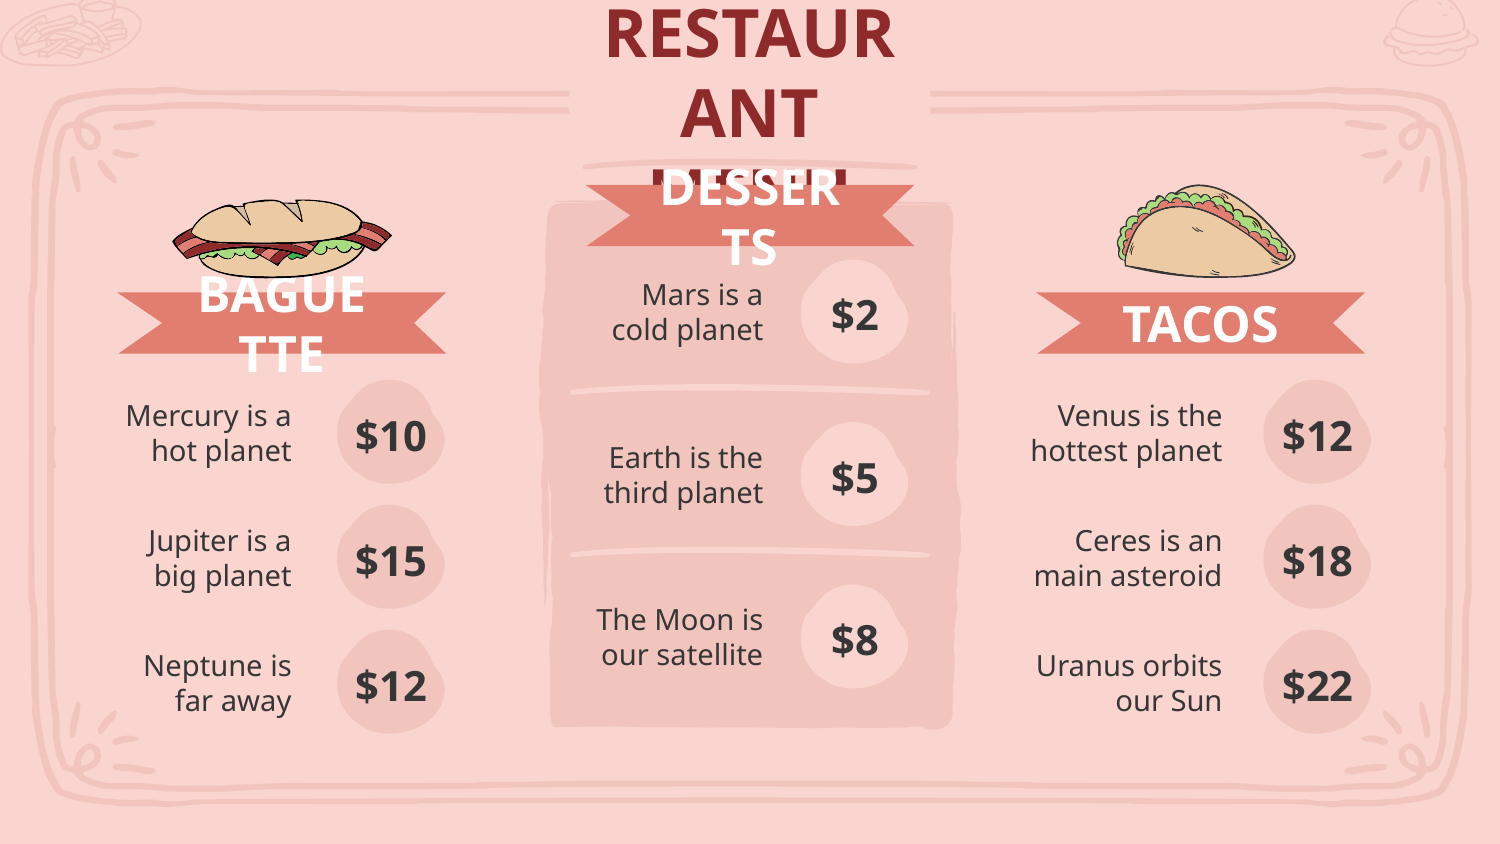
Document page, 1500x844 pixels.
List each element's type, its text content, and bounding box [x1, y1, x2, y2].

list Mercury is a hot planet [118, 401, 307, 462]
text_box [337, 629, 445, 734]
list $22 [1280, 659, 1356, 705]
list $10 [354, 409, 430, 455]
text_box [1263, 629, 1371, 734]
text_box [1263, 504, 1371, 609]
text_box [167, 156, 396, 323]
list $15 [354, 534, 430, 580]
list Venus is the hottest planet [1027, 401, 1238, 462]
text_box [538, 197, 962, 730]
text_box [0, 0, 1480, 67]
list Ceres is an main asteroid [1027, 526, 1238, 587]
text_box [117, 292, 447, 354]
text_box [1036, 292, 1099, 354]
title RESTAURANT MENU [569, 86, 931, 135]
list DESSERTS [635, 191, 865, 196]
list $18 [1280, 534, 1356, 580]
text_box [1302, 292, 1366, 354]
list $12 [1280, 409, 1356, 455]
list BAGUETTE [167, 330, 396, 347]
list Neptune is far away [118, 651, 307, 712]
list Jupiter is a big planet [118, 526, 307, 587]
list $12 [354, 659, 430, 705]
text_box [337, 379, 445, 484]
text_box [585, 184, 915, 196]
text_box [337, 504, 445, 609]
text_box [1263, 379, 1371, 484]
list Uranus orbits our Sun [1027, 651, 1238, 712]
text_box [1102, 149, 1300, 348]
